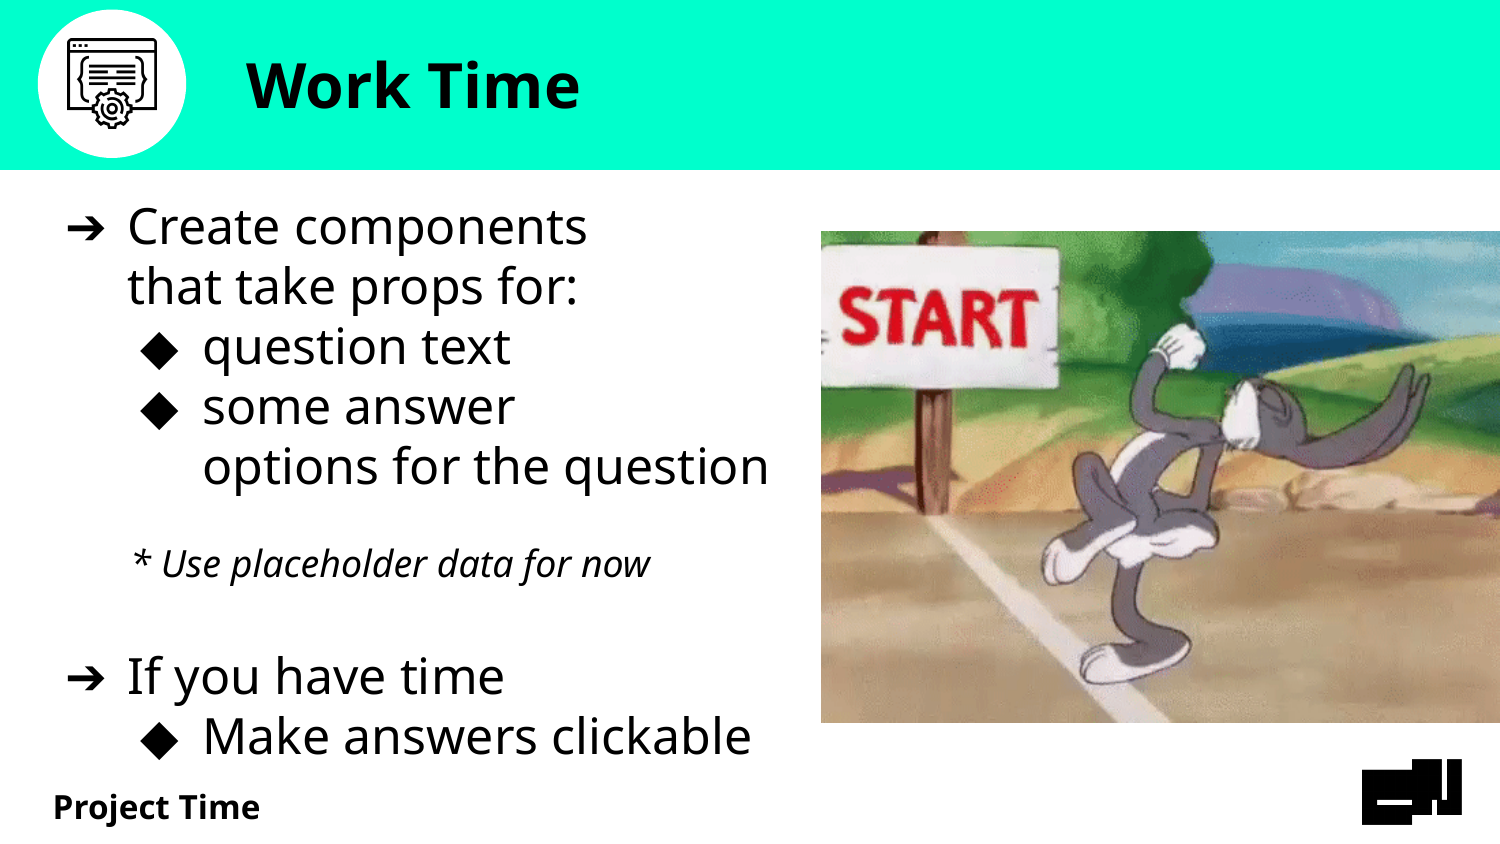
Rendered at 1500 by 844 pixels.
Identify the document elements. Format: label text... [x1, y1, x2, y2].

picture [1362, 759, 1462, 825]
picture [67, 38, 157, 129]
title Work Time [231, 9, 1463, 158]
list Create components that take props for: question text some answer options for the question * Use placeholder data for now If you have time Make answers clickable [37, 179, 1415, 775]
picture [820, 231, 1500, 723]
